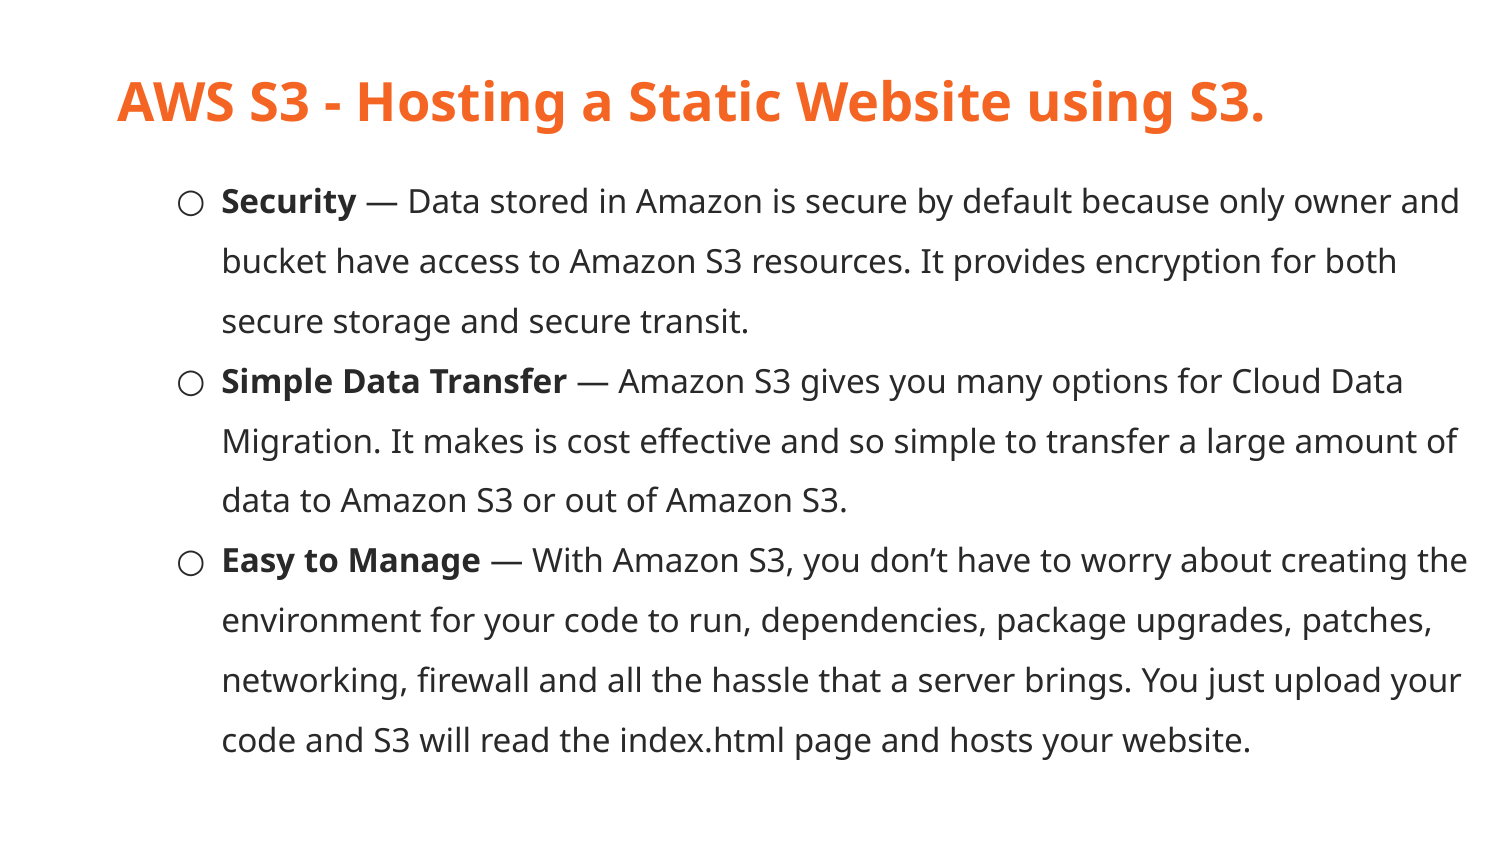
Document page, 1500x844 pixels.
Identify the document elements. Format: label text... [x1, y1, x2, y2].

title AWS S3 - Hosting a Static Website using S3. [102, 52, 1327, 179]
title Security — Data stored in Amazon is secure by default because only owner and bucket have access to Amazon S3 resources. It provides encryption for both secure storage and secure transit. Simple Data Transfer — Amazon S3 gives you many options for Cloud Data Migration. It makes is cost effective and so simple to transfer a large amount of data to Amazon S3 or out of Amazon S3. Easy to Manage — With Amazon S3, you don’t have to worry about creating the environment for your code to run, dependencies, package upgrades, patches, networking, firewall and all the hassle that a server brings. You just upload your code and S3 will read the index.html page and hosts your website. [121, 145, 1500, 825]
